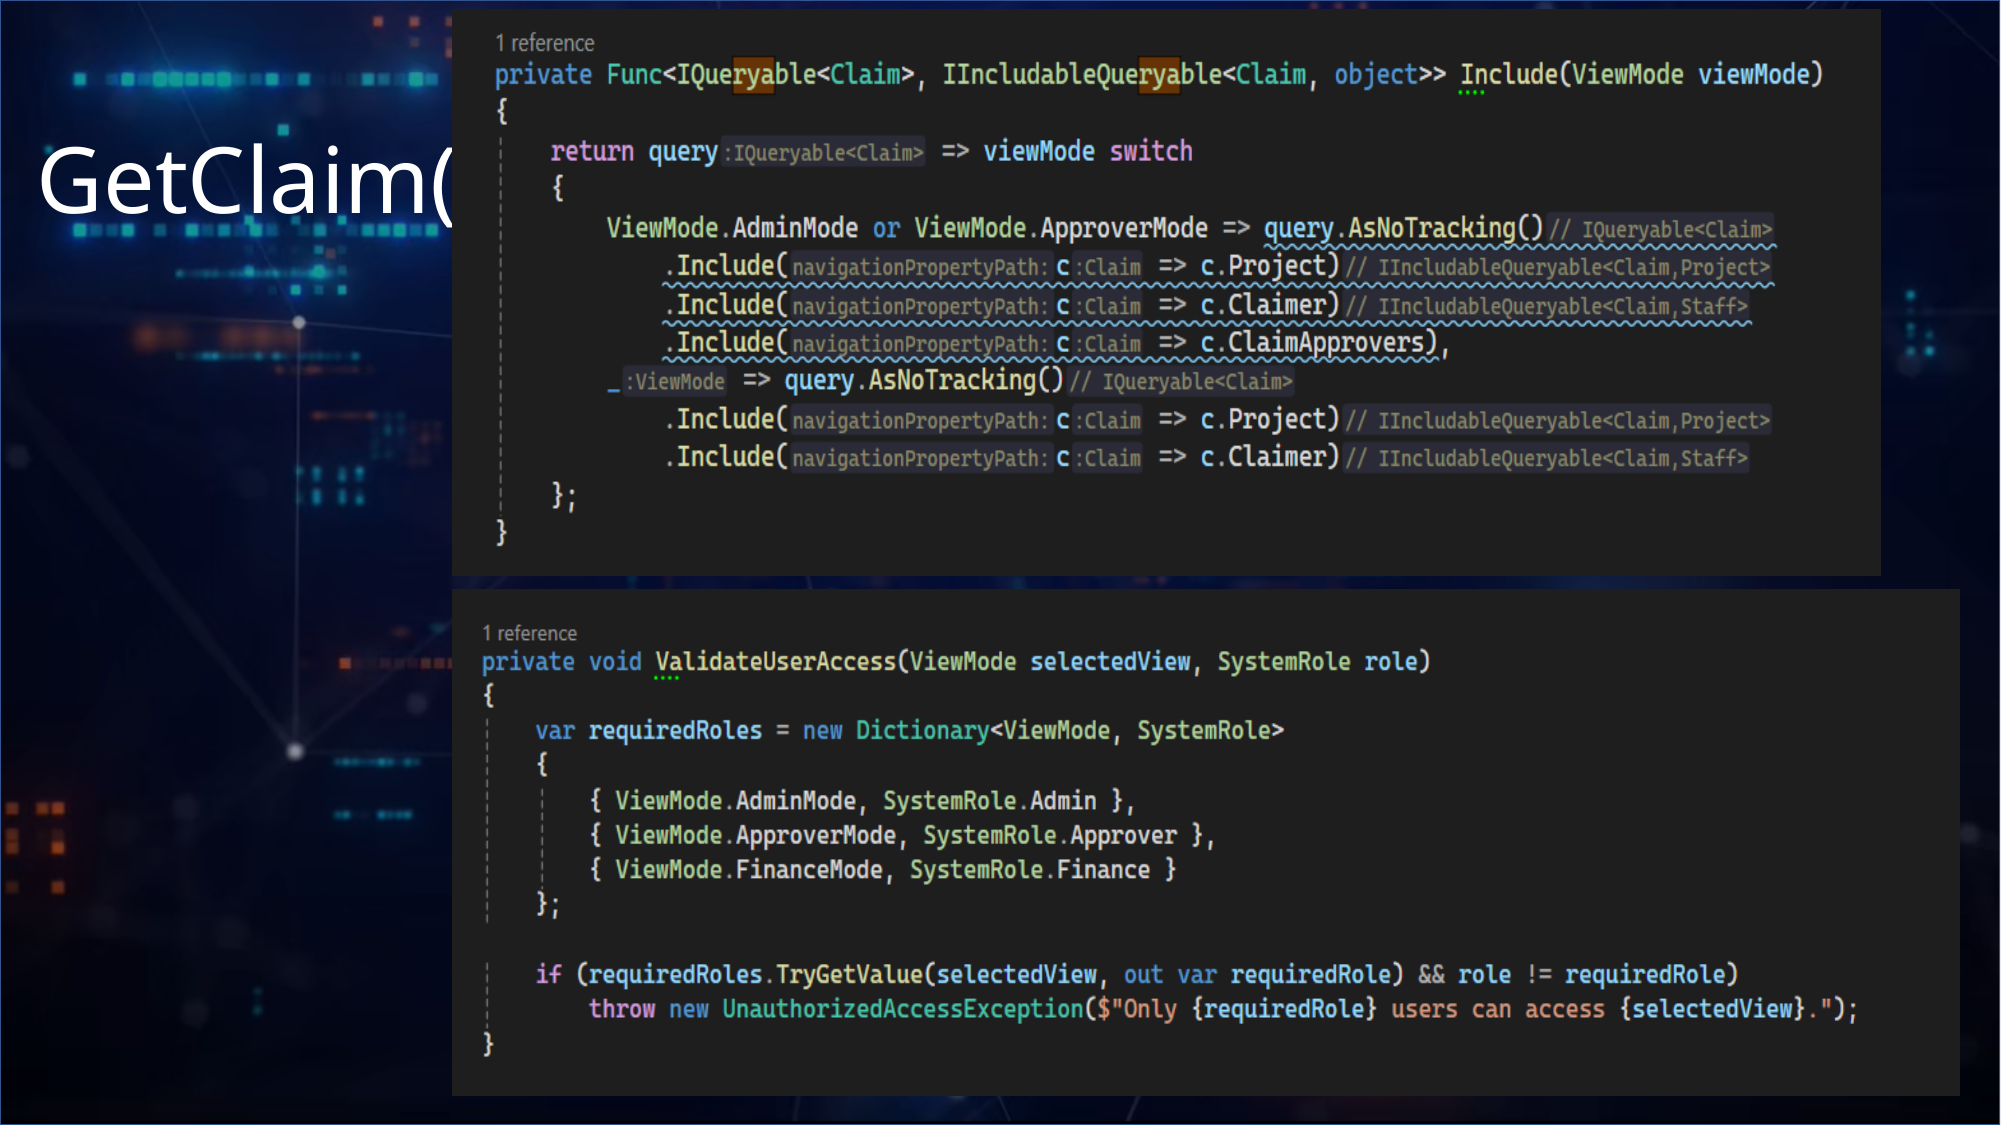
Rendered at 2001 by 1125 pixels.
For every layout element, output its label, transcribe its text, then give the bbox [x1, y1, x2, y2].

text_box GetClaim() [21, 114, 452, 240]
picture [1, 1, 1999, 1124]
